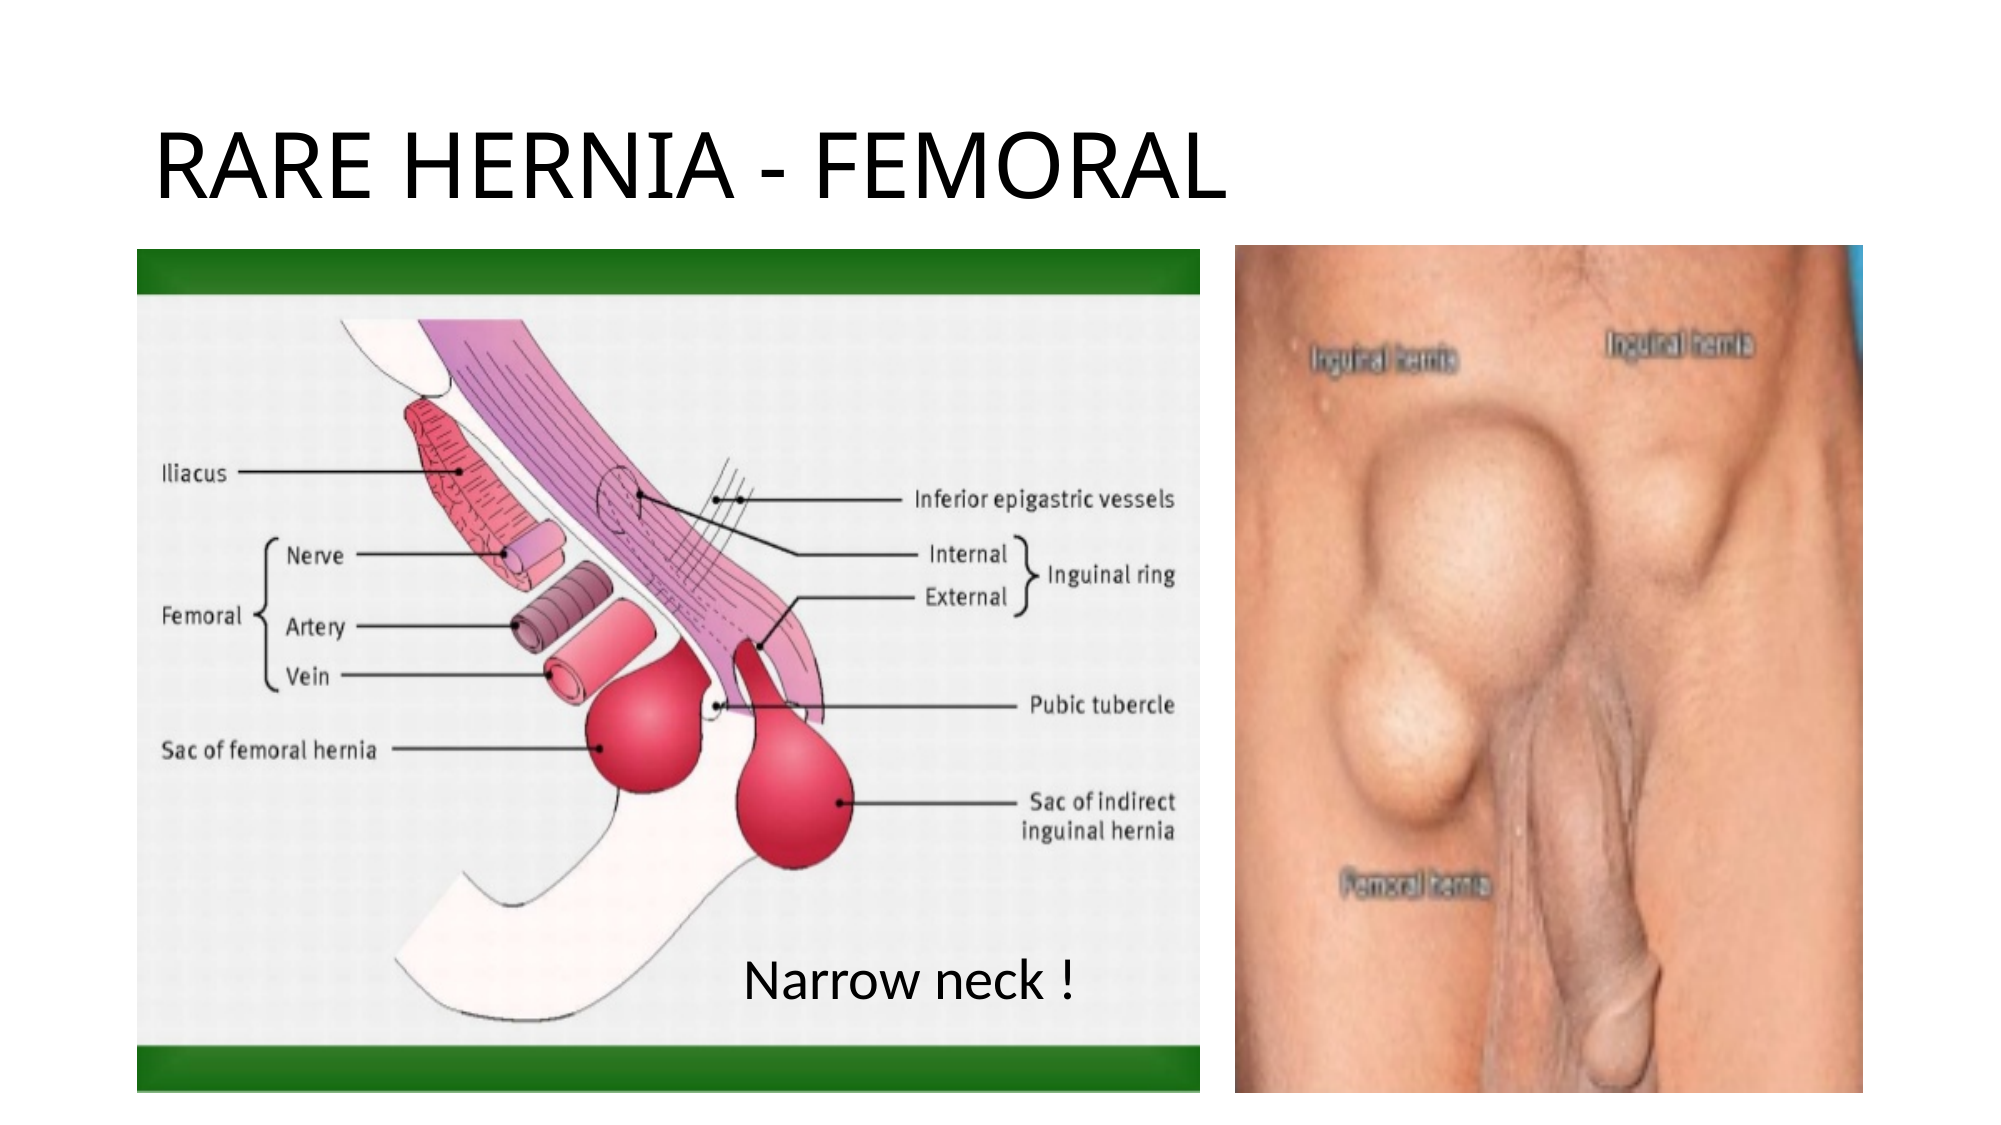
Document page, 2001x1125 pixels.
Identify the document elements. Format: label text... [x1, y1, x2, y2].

title RARE HERNIA - FEMORAL [137, 59, 1863, 278]
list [1235, 245, 1863, 1093]
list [137, 249, 1200, 1093]
